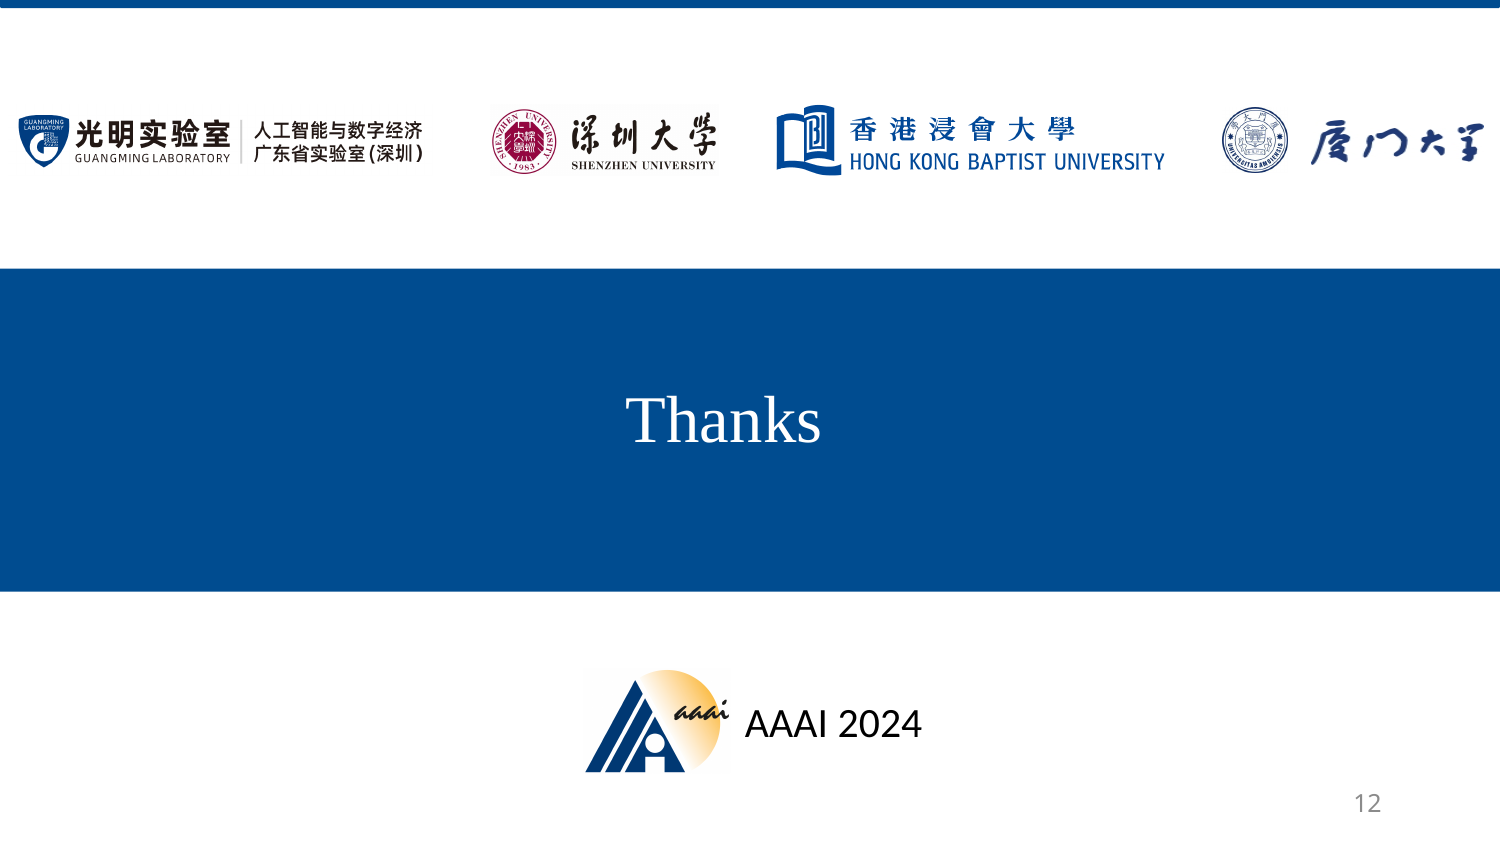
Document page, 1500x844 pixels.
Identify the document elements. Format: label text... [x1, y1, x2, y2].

text_box AAAI 2024 [731, 688, 971, 753]
title Thanks [77, 346, 1372, 465]
picture [583, 668, 731, 774]
picture [775, 104, 1165, 176]
slide_number 12 [1059, 782, 1397, 828]
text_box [1222, 107, 1484, 173]
picture [490, 104, 719, 176]
picture [8, 104, 433, 176]
